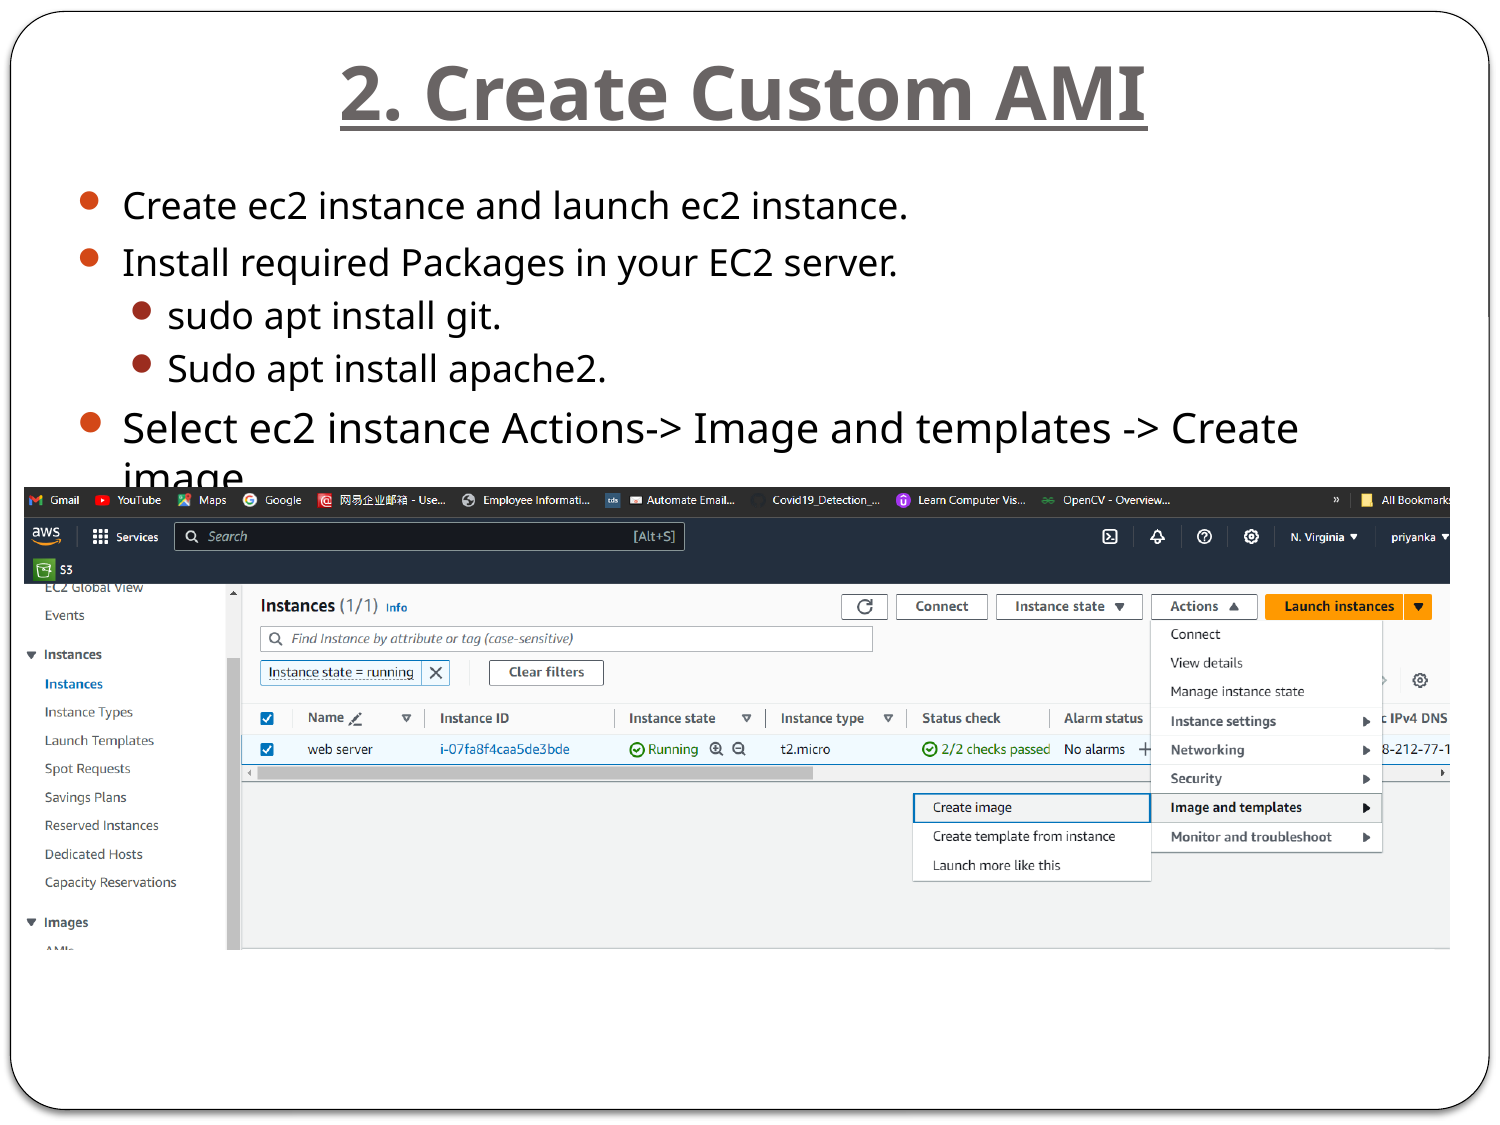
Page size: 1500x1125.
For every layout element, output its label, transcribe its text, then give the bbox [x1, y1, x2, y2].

picture [24, 487, 1450, 951]
list Create ec2 instance and launch ec2 instance. Install required Packages in your EC2 server. sudo apt install git. Sudo apt install apache2. Select ec2 instance Actions-> Image and templates -> Create image. [62, 174, 1338, 485]
title 2. Create Custom AMI [62, 45, 1425, 150]
